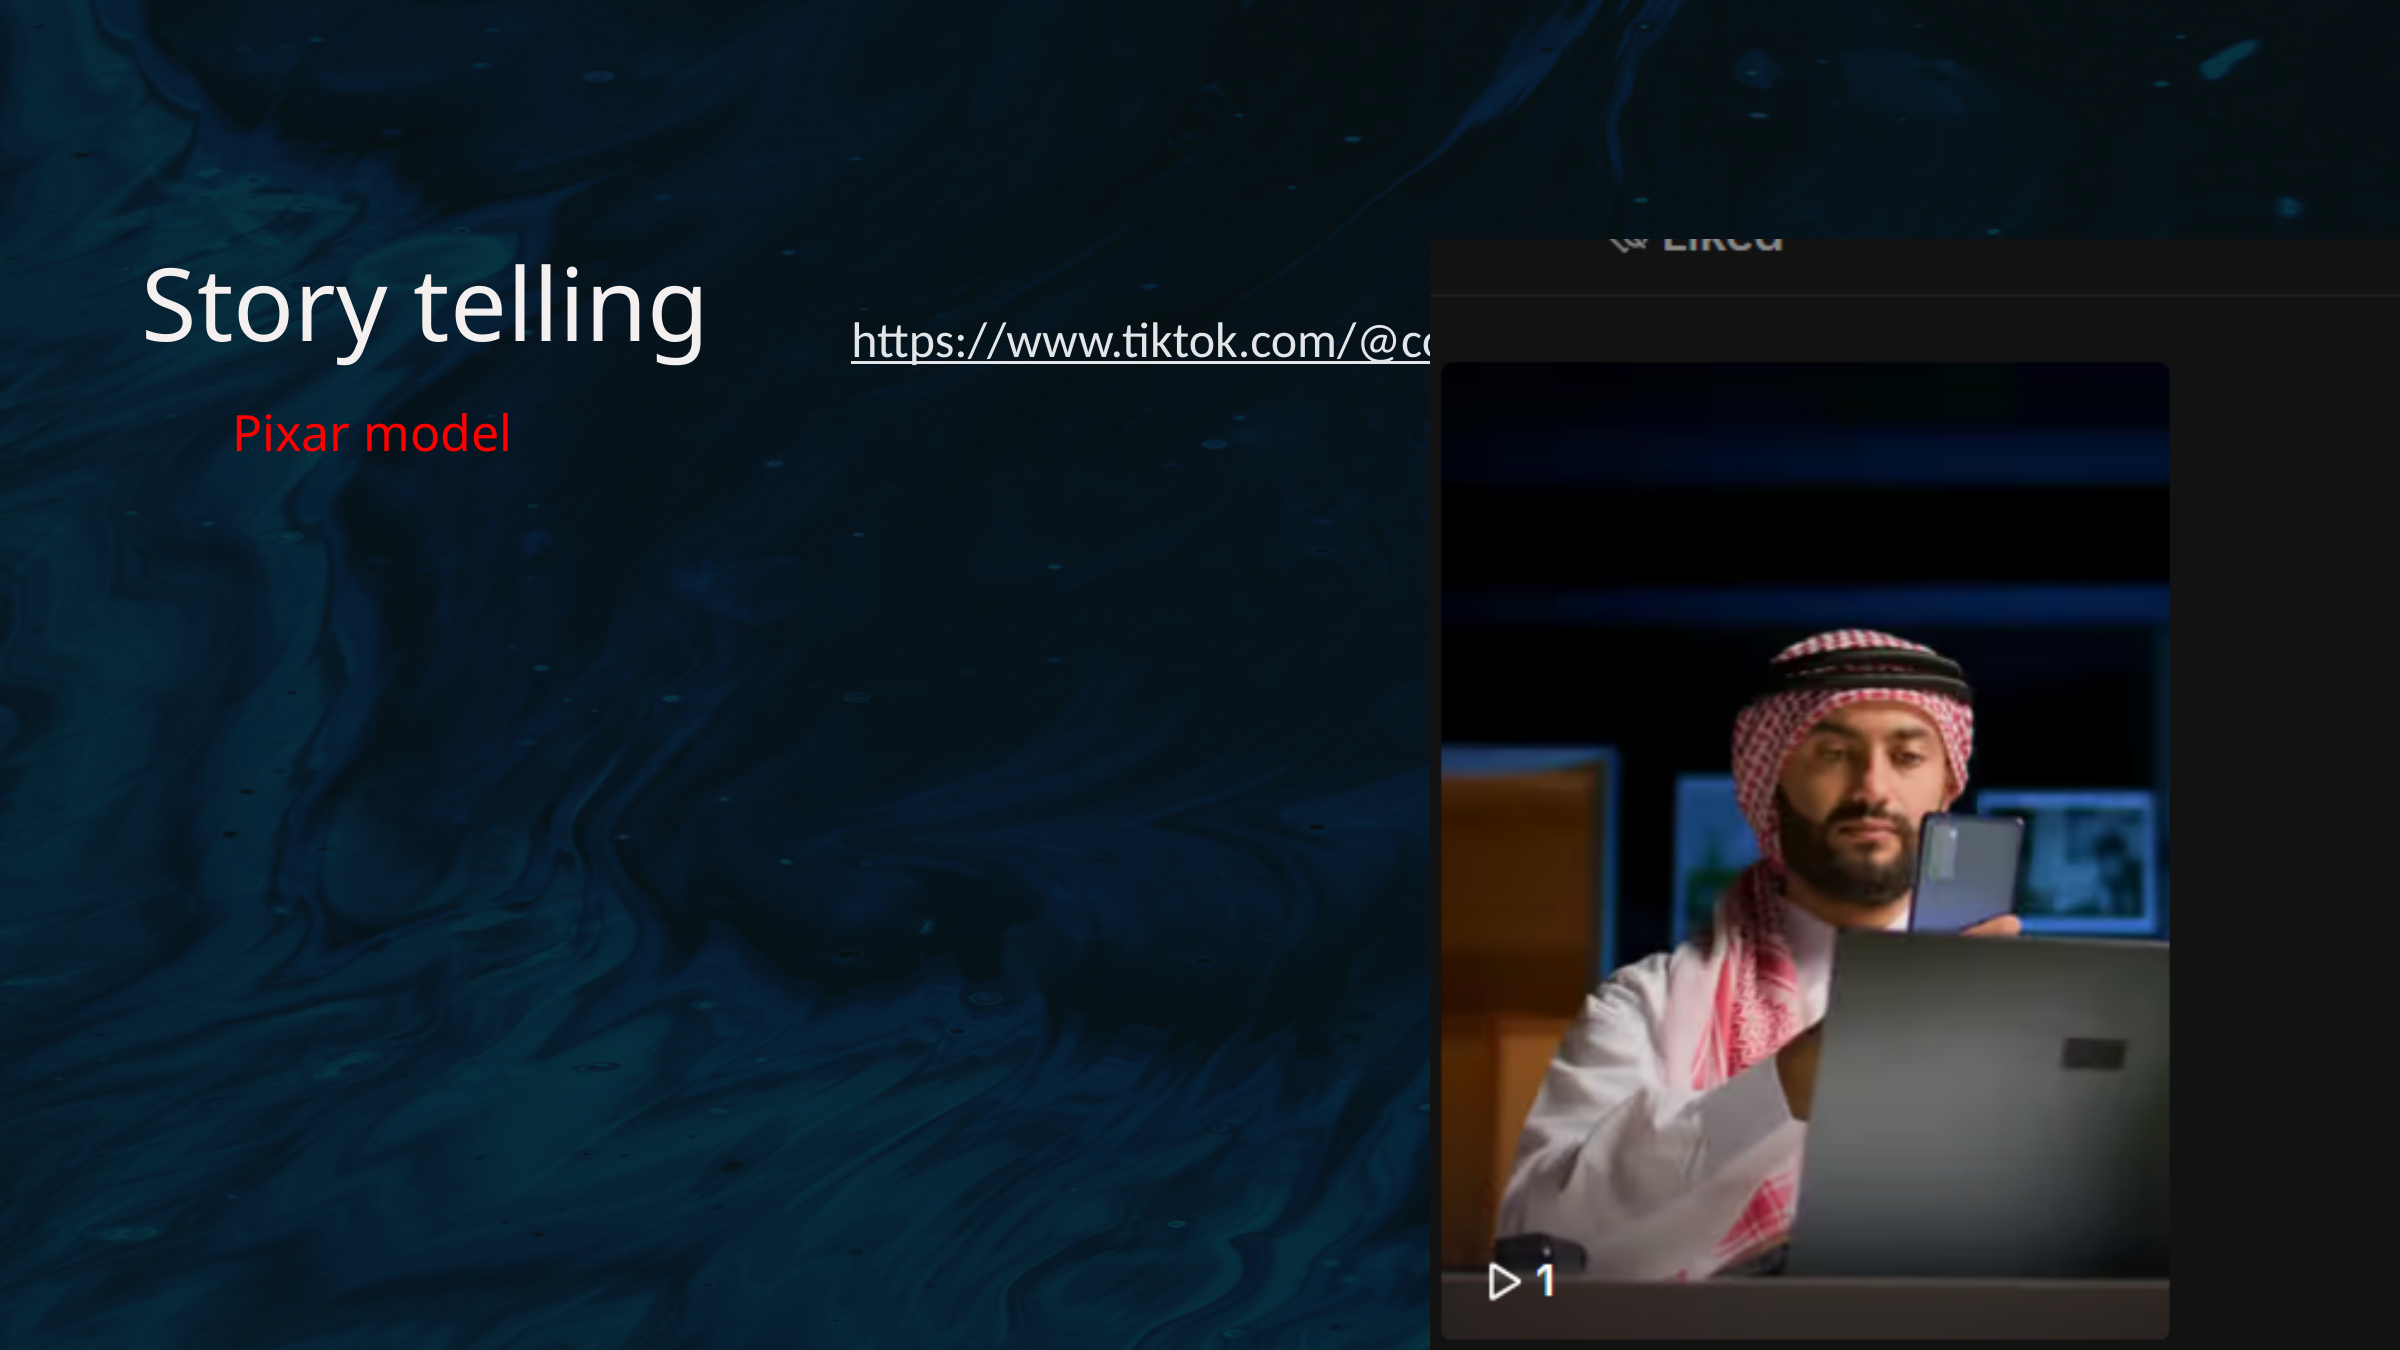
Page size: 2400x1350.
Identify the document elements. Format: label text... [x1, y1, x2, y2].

text_box Story telling [141, 236, 1359, 490]
text_box Pixar model [232, 399, 689, 463]
text_box https://www.tiktok.com/@comfy__chair/video/7425769445701766408?is_from_webapp=1&sender_device=pc&web_id=7410344342752495110 [851, 305, 1358, 369]
picture [0, 0, 2400, 1350]
